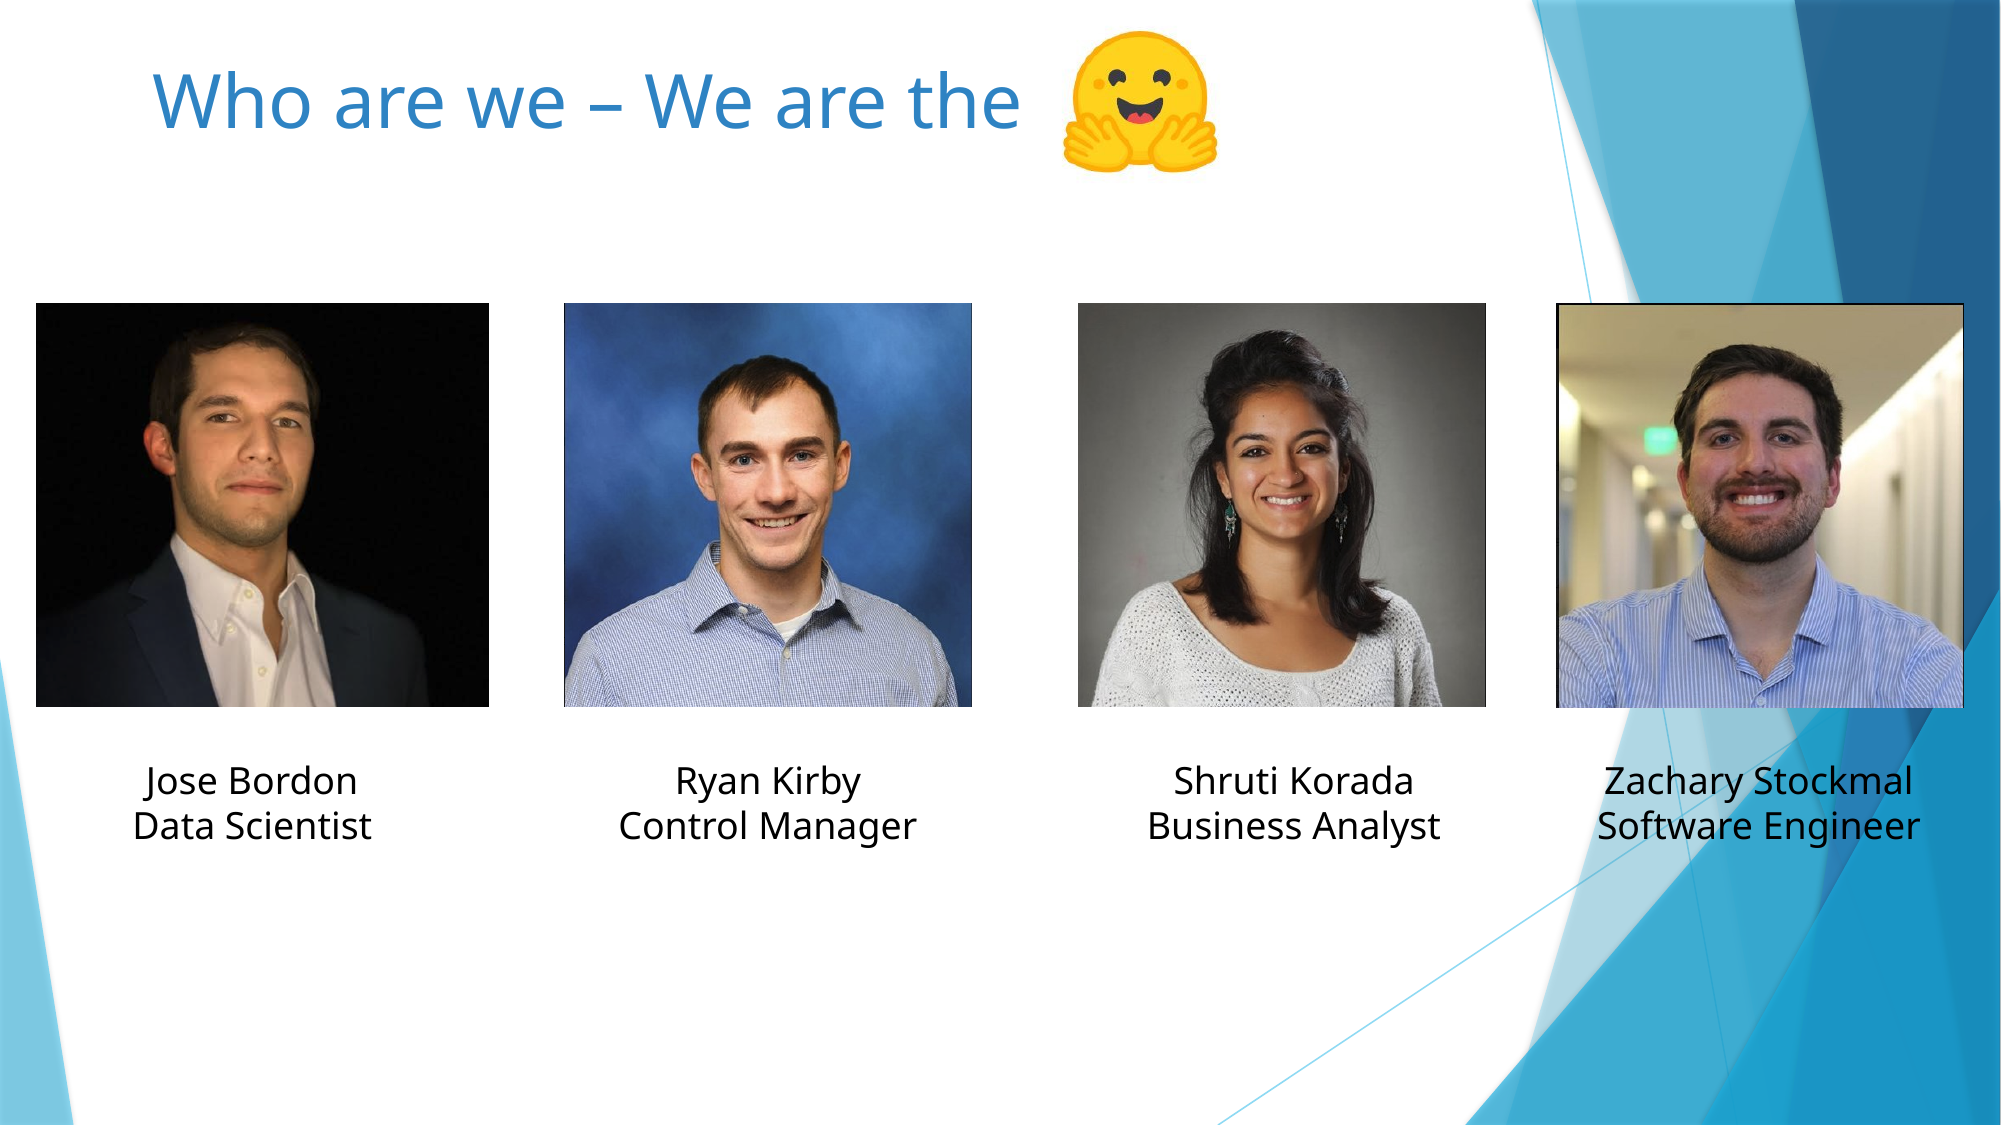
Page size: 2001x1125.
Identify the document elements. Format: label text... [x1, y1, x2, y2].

title Who are we – We are the [137, 45, 1863, 263]
text_box Ryan Kirby Control Manager [552, 749, 984, 855]
text_box Zachary Stockmal Software Engineer [1543, 749, 1975, 855]
picture [36, 302, 489, 708]
picture [1078, 302, 1487, 708]
picture [563, 302, 972, 708]
picture [1032, 0, 1250, 214]
picture [1555, 302, 1964, 709]
text_box Jose Bordon Data Scientist [36, 749, 468, 855]
text_box Shruti Korada Business Analyst [1078, 749, 1510, 855]
